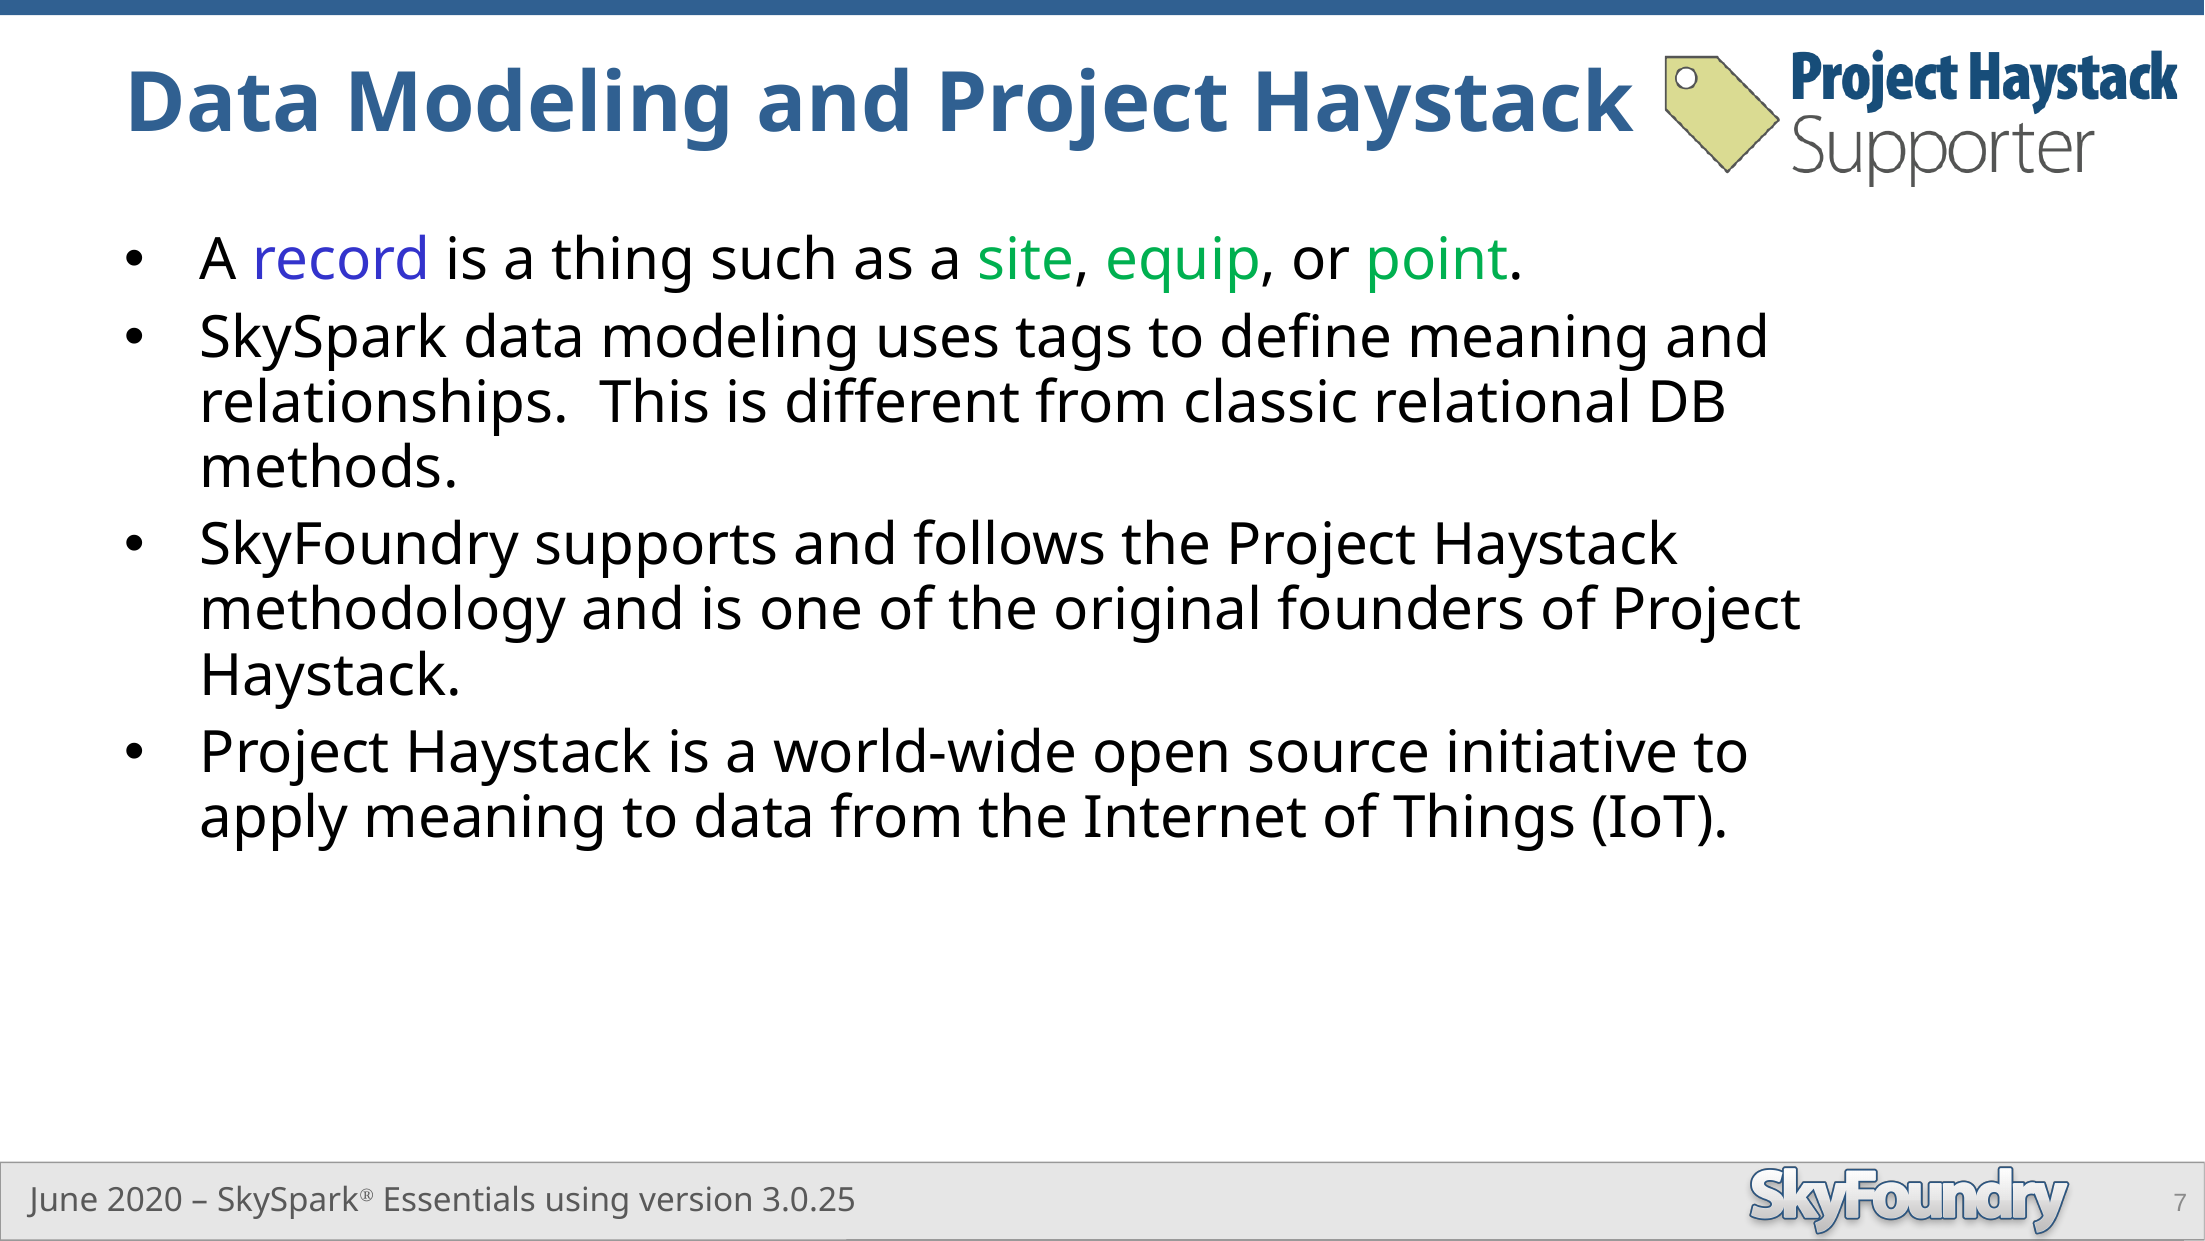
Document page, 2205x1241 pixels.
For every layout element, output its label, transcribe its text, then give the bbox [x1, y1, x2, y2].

title Data Modeling and Project Haystack [110, 49, 1662, 158]
slide_number 7 [1706, 1170, 2203, 1236]
list A record is a thing such as a site, equip, or point. SkySpark data modeling uses tags to define meaning and relationships. This is different from classic relational DB methods. SkyFoundry supports and follows the Project Haystack methodology and is one of the original founders of Project Haystack. Project Haystack is a world-wide open source initiative to apply meaning to data from the Internet of Things (IoT). [110, 220, 1887, 1109]
picture [1664, 49, 2178, 187]
picture [1739, 1236, 2076, 1241]
picture [1739, 1145, 2076, 1170]
